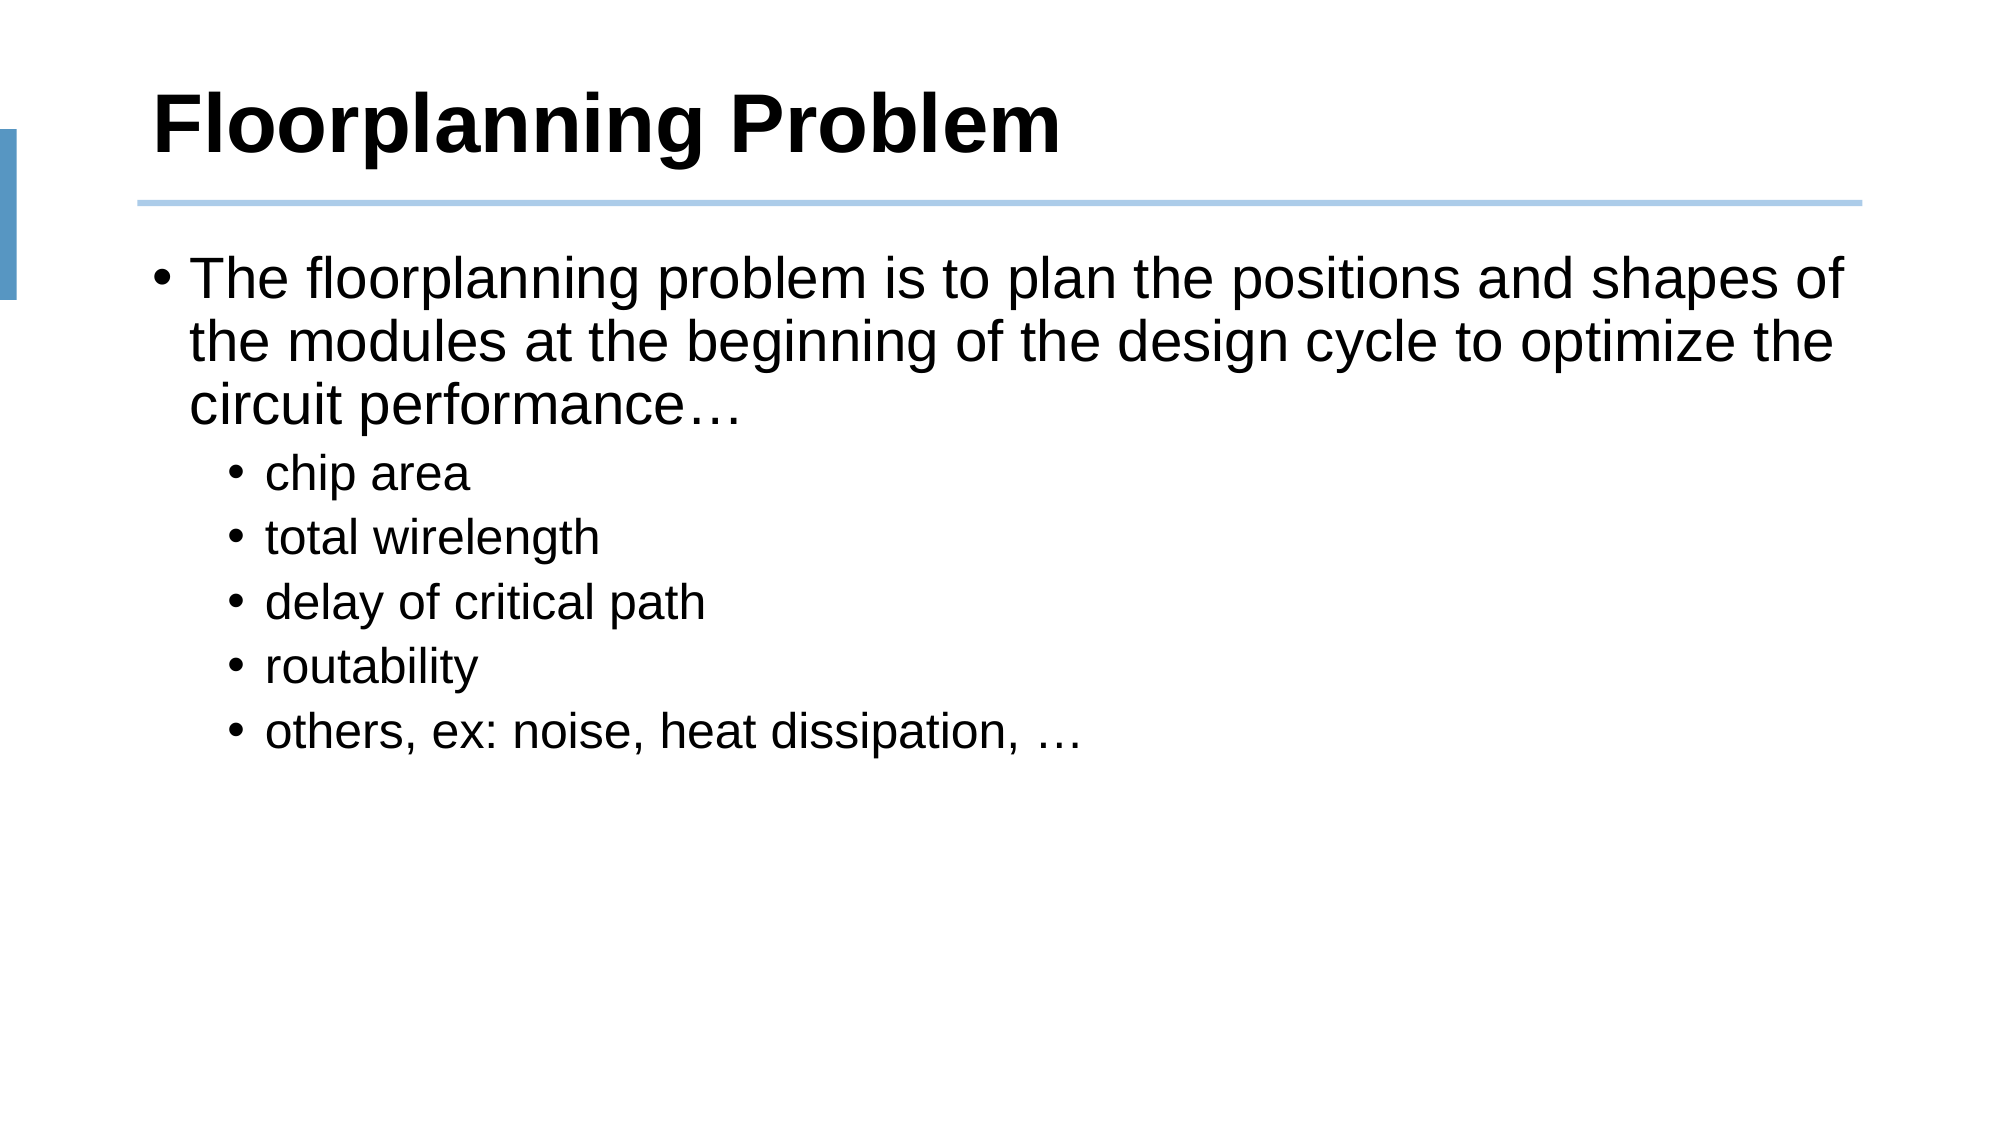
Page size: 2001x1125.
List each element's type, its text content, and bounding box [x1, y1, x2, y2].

list The floorplanning problem is to plan the positions and shapes of the modules at the beginning of the design cycle to optimize the circuit performance… chip area total wirelength delay of critical path routability others, ex: noise, heat dissipation, … [137, 240, 1863, 1014]
title Floorplanning Problem [137, 42, 1863, 208]
